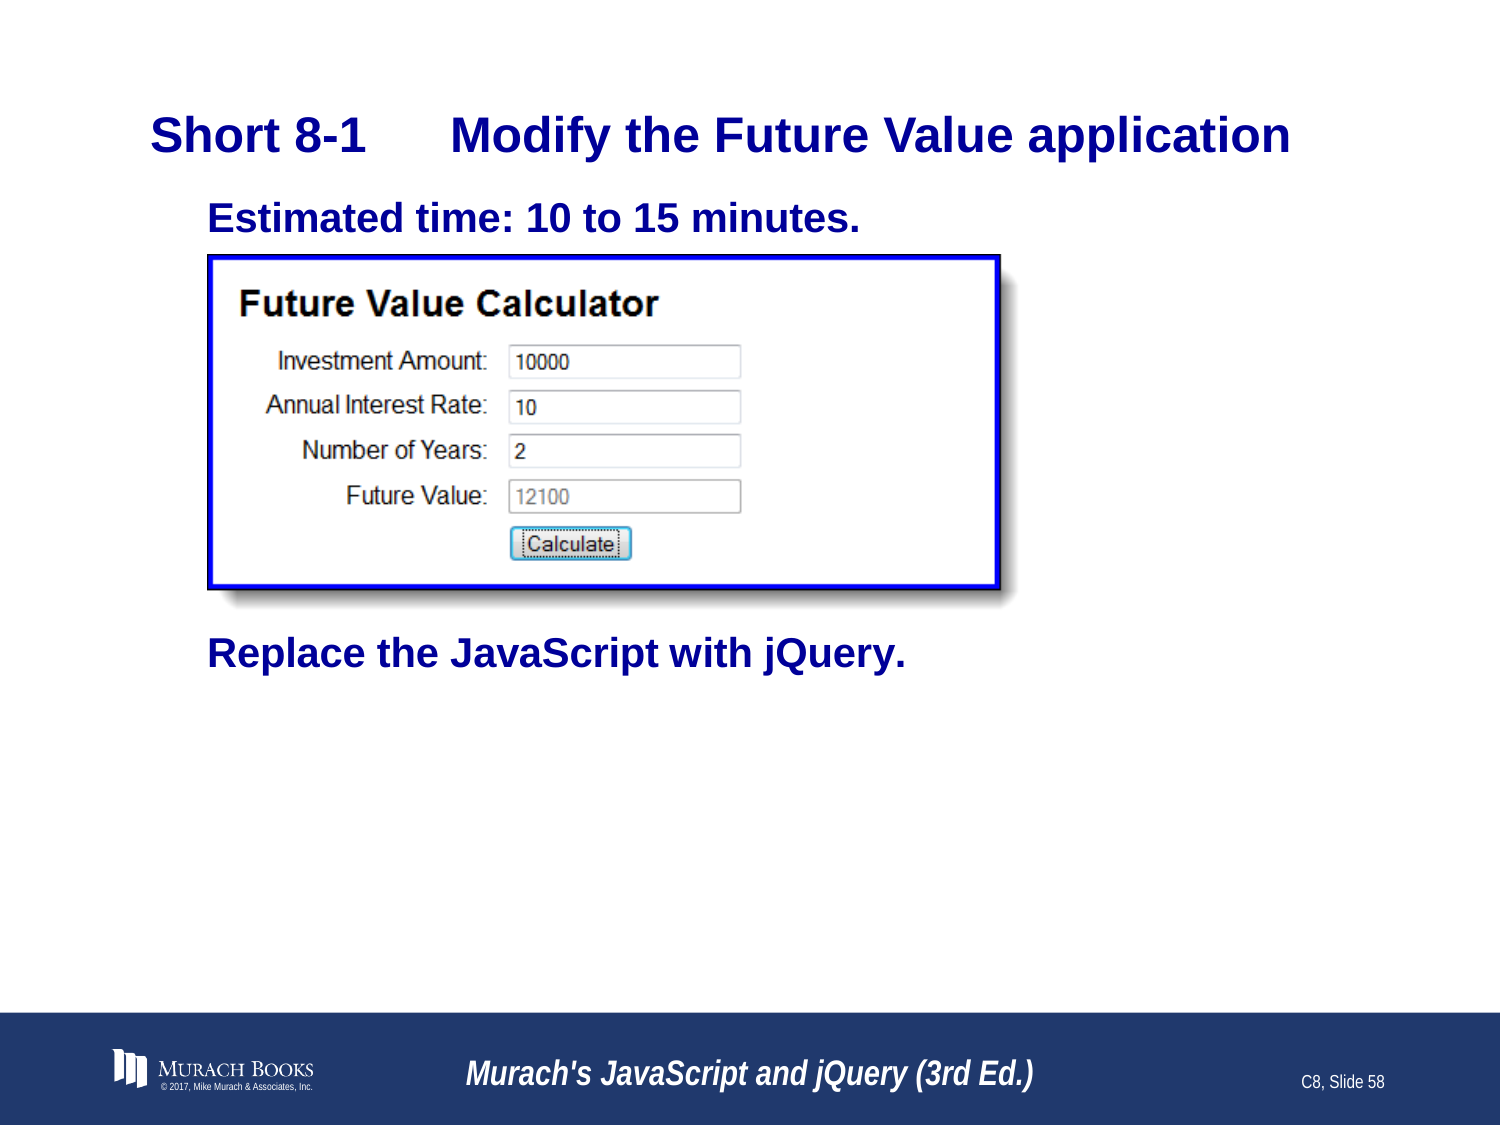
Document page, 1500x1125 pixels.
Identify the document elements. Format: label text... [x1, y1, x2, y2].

slide_number Murach's JavaScript and jQuery (3rd Ed.) [463, 1025, 1050, 1100]
slide_number C8, Slide 58 [1087, 1025, 1400, 1100]
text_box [149, 174, 1350, 690]
footer © 2017, Mike Murach & Associates, Inc. [12, 1025, 463, 1100]
title Short 8-1 Modify the Future Value application [150, 102, 1350, 164]
